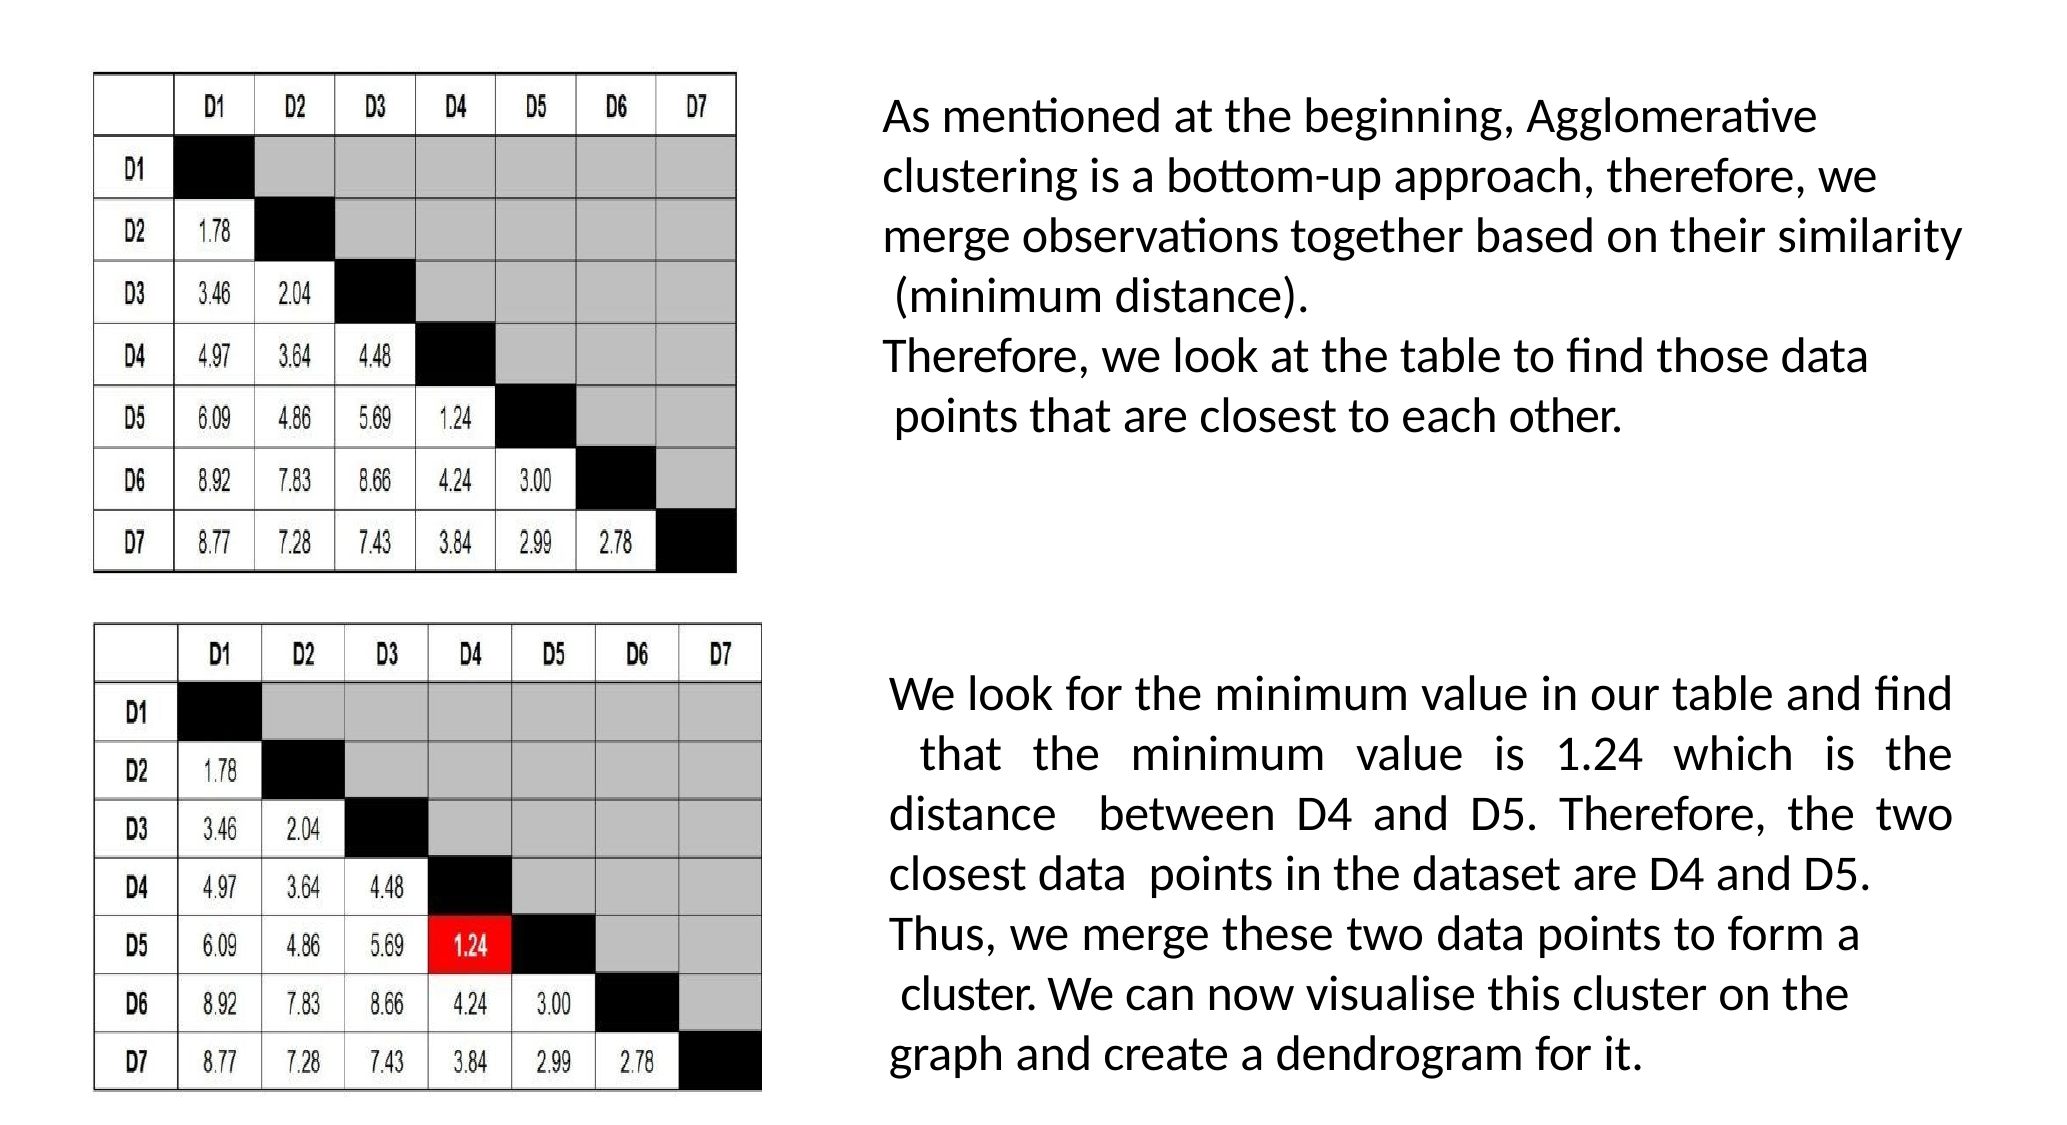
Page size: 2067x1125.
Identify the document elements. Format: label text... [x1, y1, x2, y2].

text_box We look for the minimum value in our table and find that the minimum value is 1.24 which is the distance between D4 and D5. Therefore, the two closest data points in the dataset are D4 and D5. Thus, we merge these two data points to form a cluster. We can now visualise this cluster on the graph and create a dendrogram for it. [886, 658, 1954, 1081]
picture [88, 66, 739, 580]
picture [92, 621, 763, 1097]
text_box As mentioned at the beginning, Agglomerative clustering is a bottom-up approach, therefore, we merge observations together based on their similarity (minimum distance). Therefore, we look at the table to find those data points that are closest to each other. [880, 80, 1973, 443]
